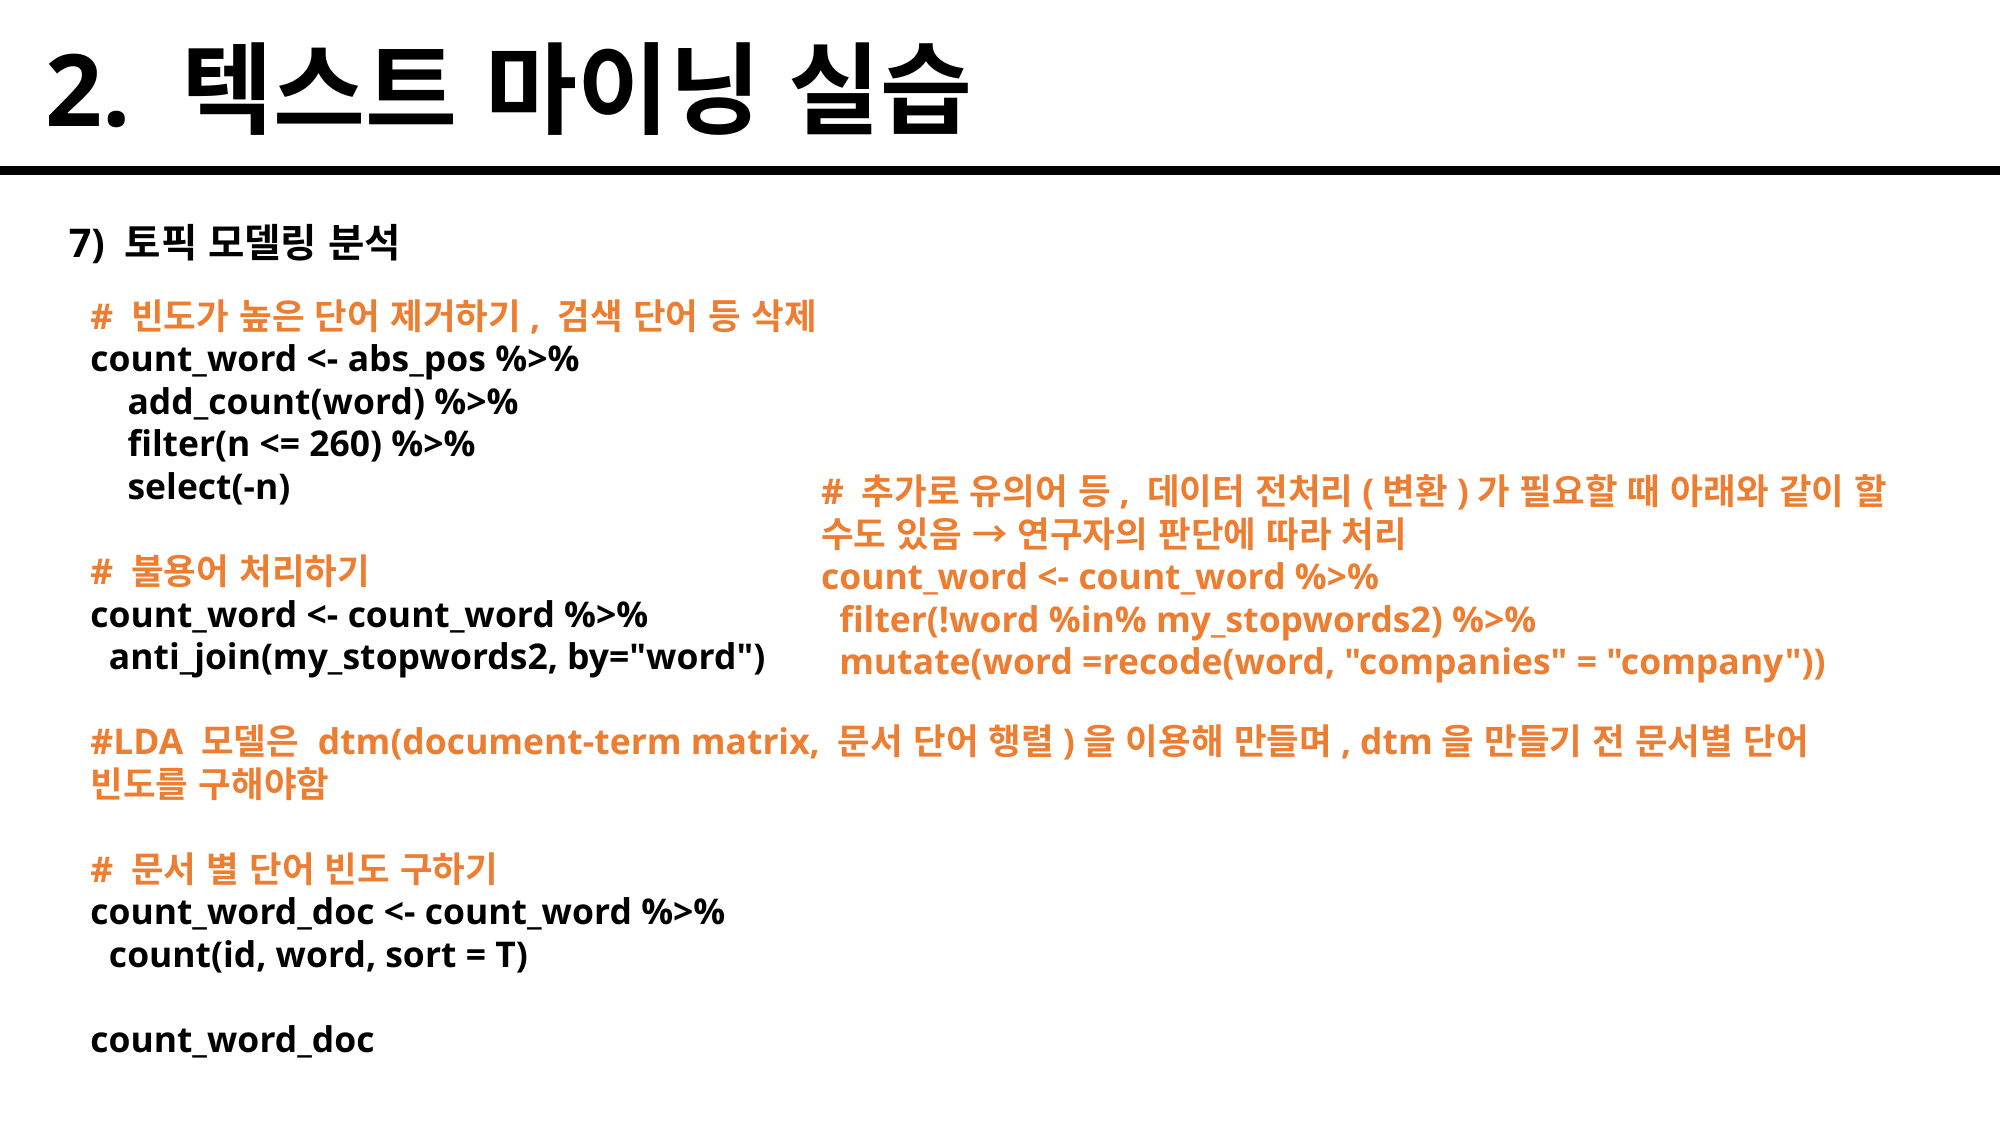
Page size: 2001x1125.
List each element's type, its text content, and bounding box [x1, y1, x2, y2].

text_box # 빈도가 높은 단어 제거하기, 검색 단어 등 삭제 count_word <- abs_pos %>% add_count(word) %>% filter(n <= 260) %>% select(-n) # 불용어 처리하기 count_word <- count_word %>% anti_join(my_stopwords2, by="word") #LDA 모델은 dtm(document-term matrix, 문서 단어 행렬)을 이용해 만들며, dtm을 만들기 전 문서별 단어 빈도를 구해야함 # 문서 별 단어 빈도 구하기 count_word_doc <- count_word %>% count(id, word, sort = T) count_word_doc [75, 286, 1925, 1067]
text_box # 추가로 유의어 등, 데이터 전처리(변환)가 필요할 때 아래와 같이 할 수도 있음 → 연구자의 판단에 따라 처리 count_word <- count_word %>% filter(!word %in% my_stopwords2) %>% mutate(word =recode(word, "companies" = "company")) [806, 461, 1943, 690]
text_box 7) 토픽 모델링 분석 [54, 186, 1903, 273]
text_box 2. 텍스트 마이닝 실습 [30, 19, 1823, 155]
